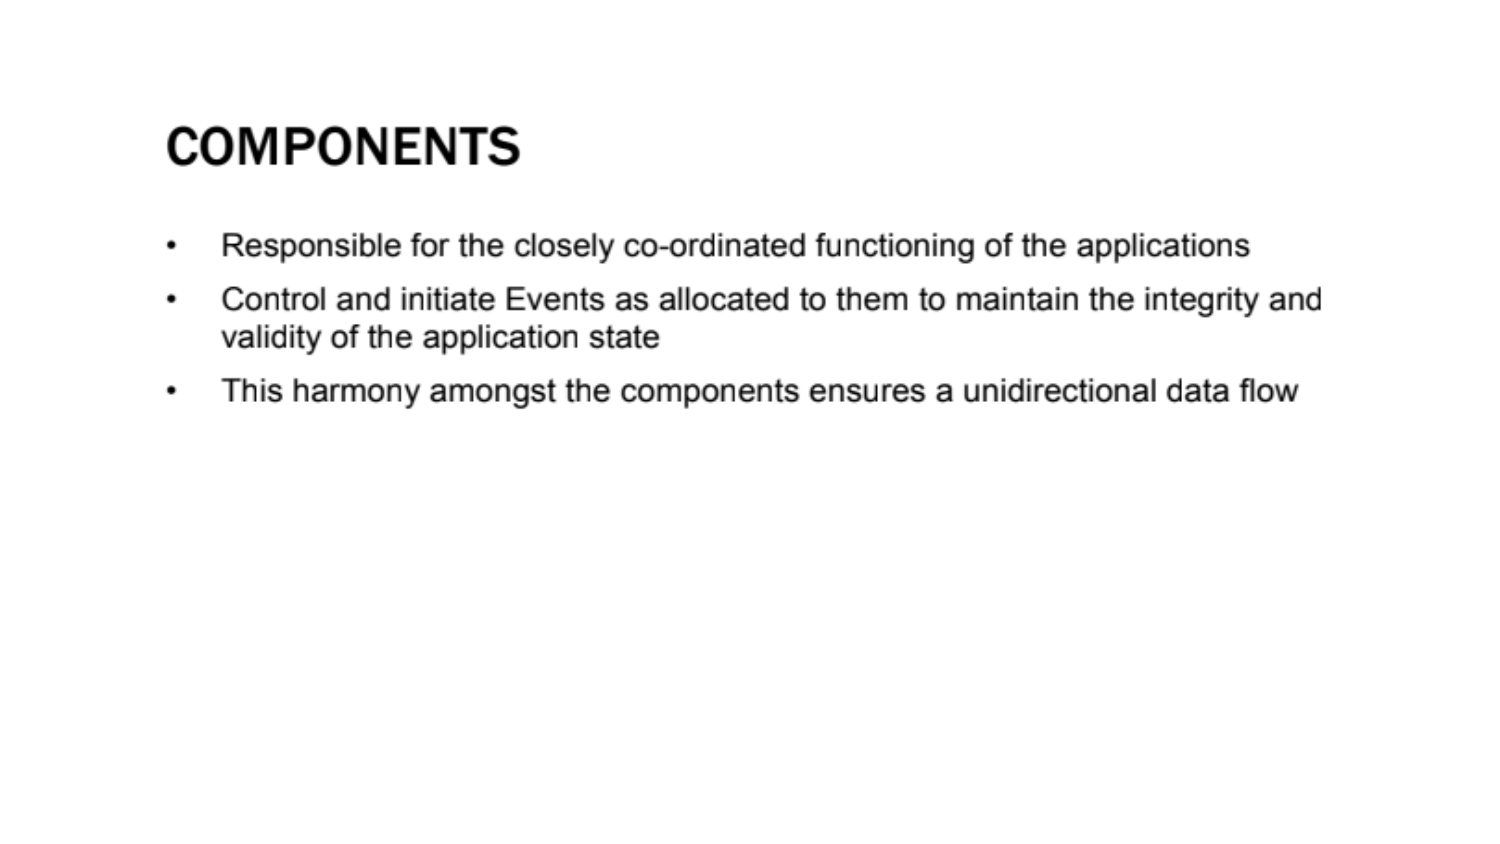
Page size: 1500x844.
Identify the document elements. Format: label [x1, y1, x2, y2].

picture [50, 70, 1450, 750]
